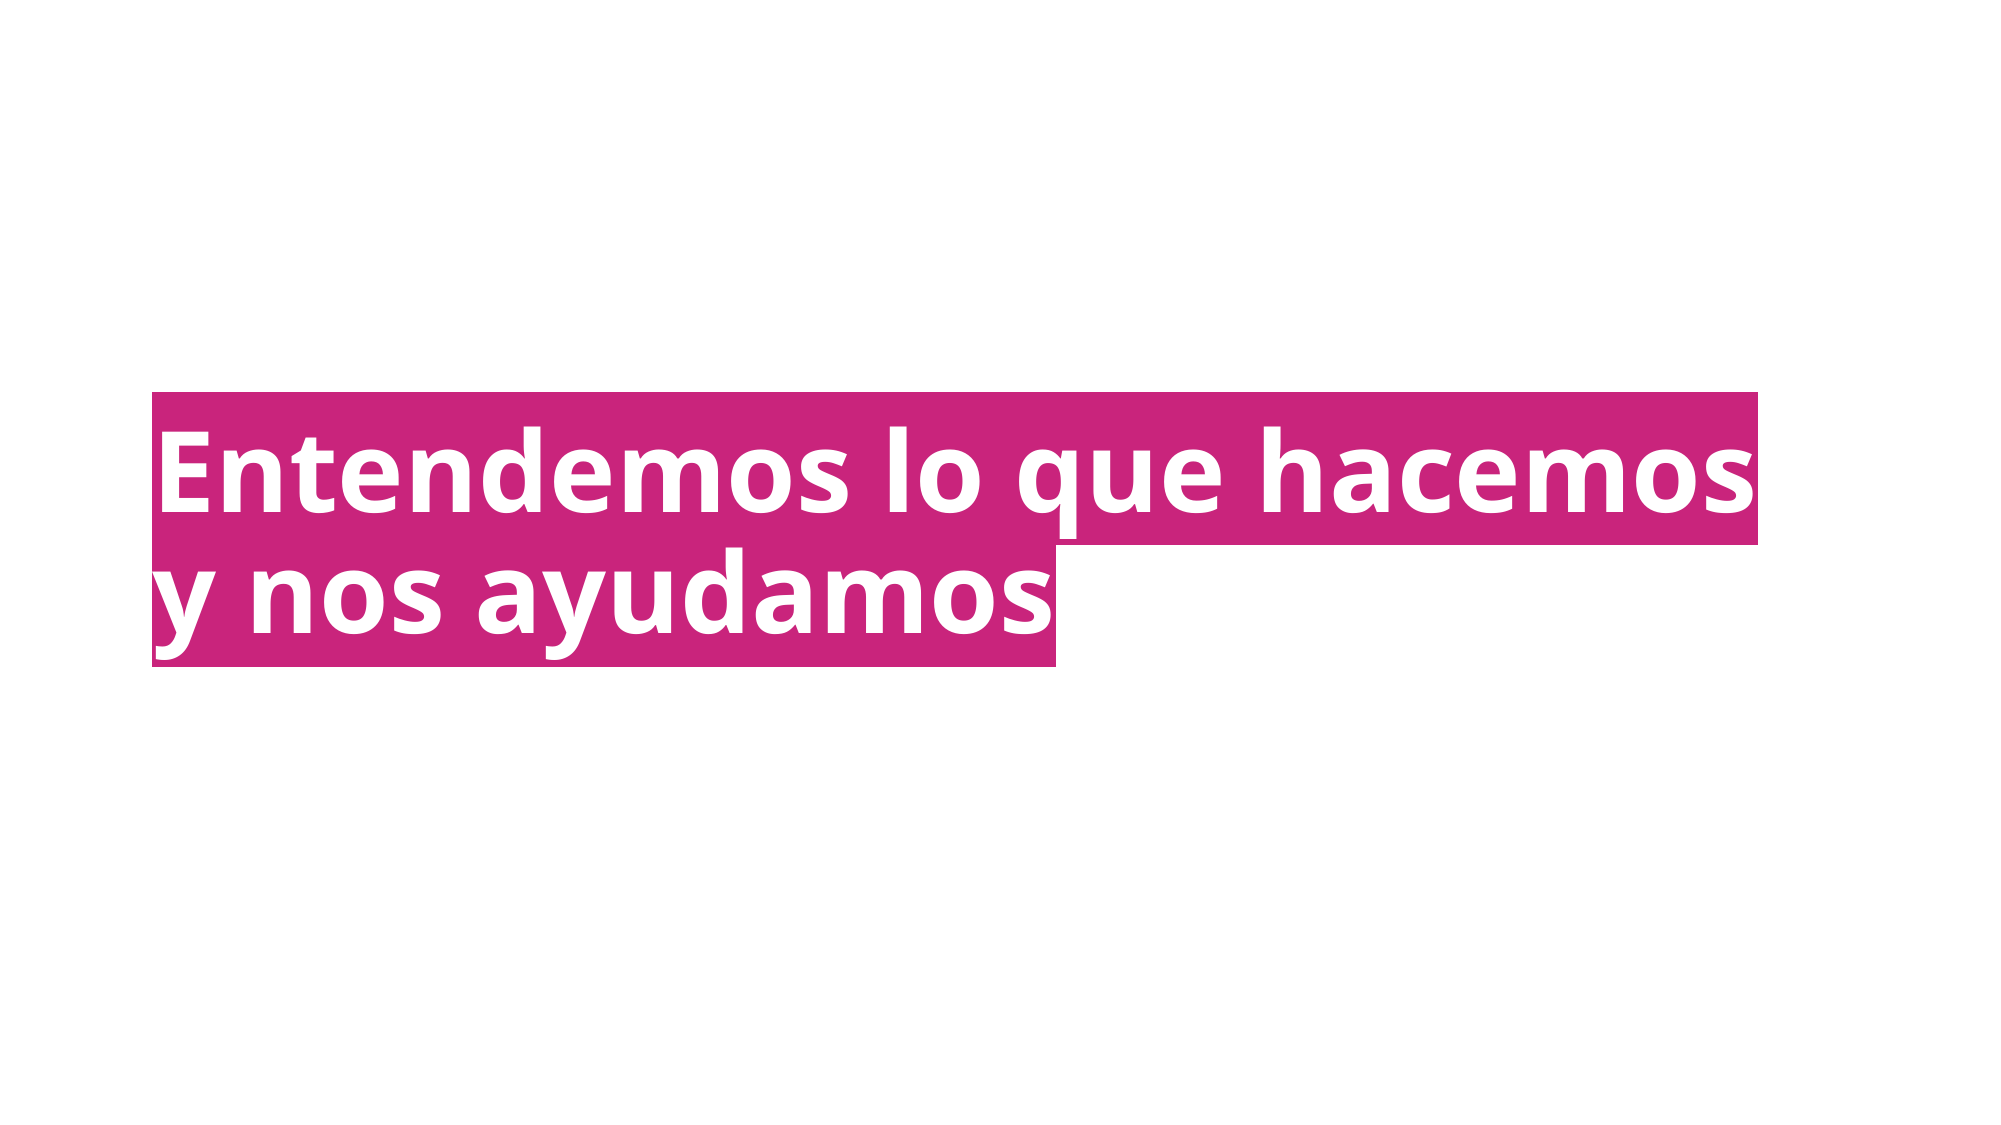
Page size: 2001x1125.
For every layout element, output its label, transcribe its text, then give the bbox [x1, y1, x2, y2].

list Entendemos lo que hacemos y nos ayudamos [137, 59, 1863, 1014]
